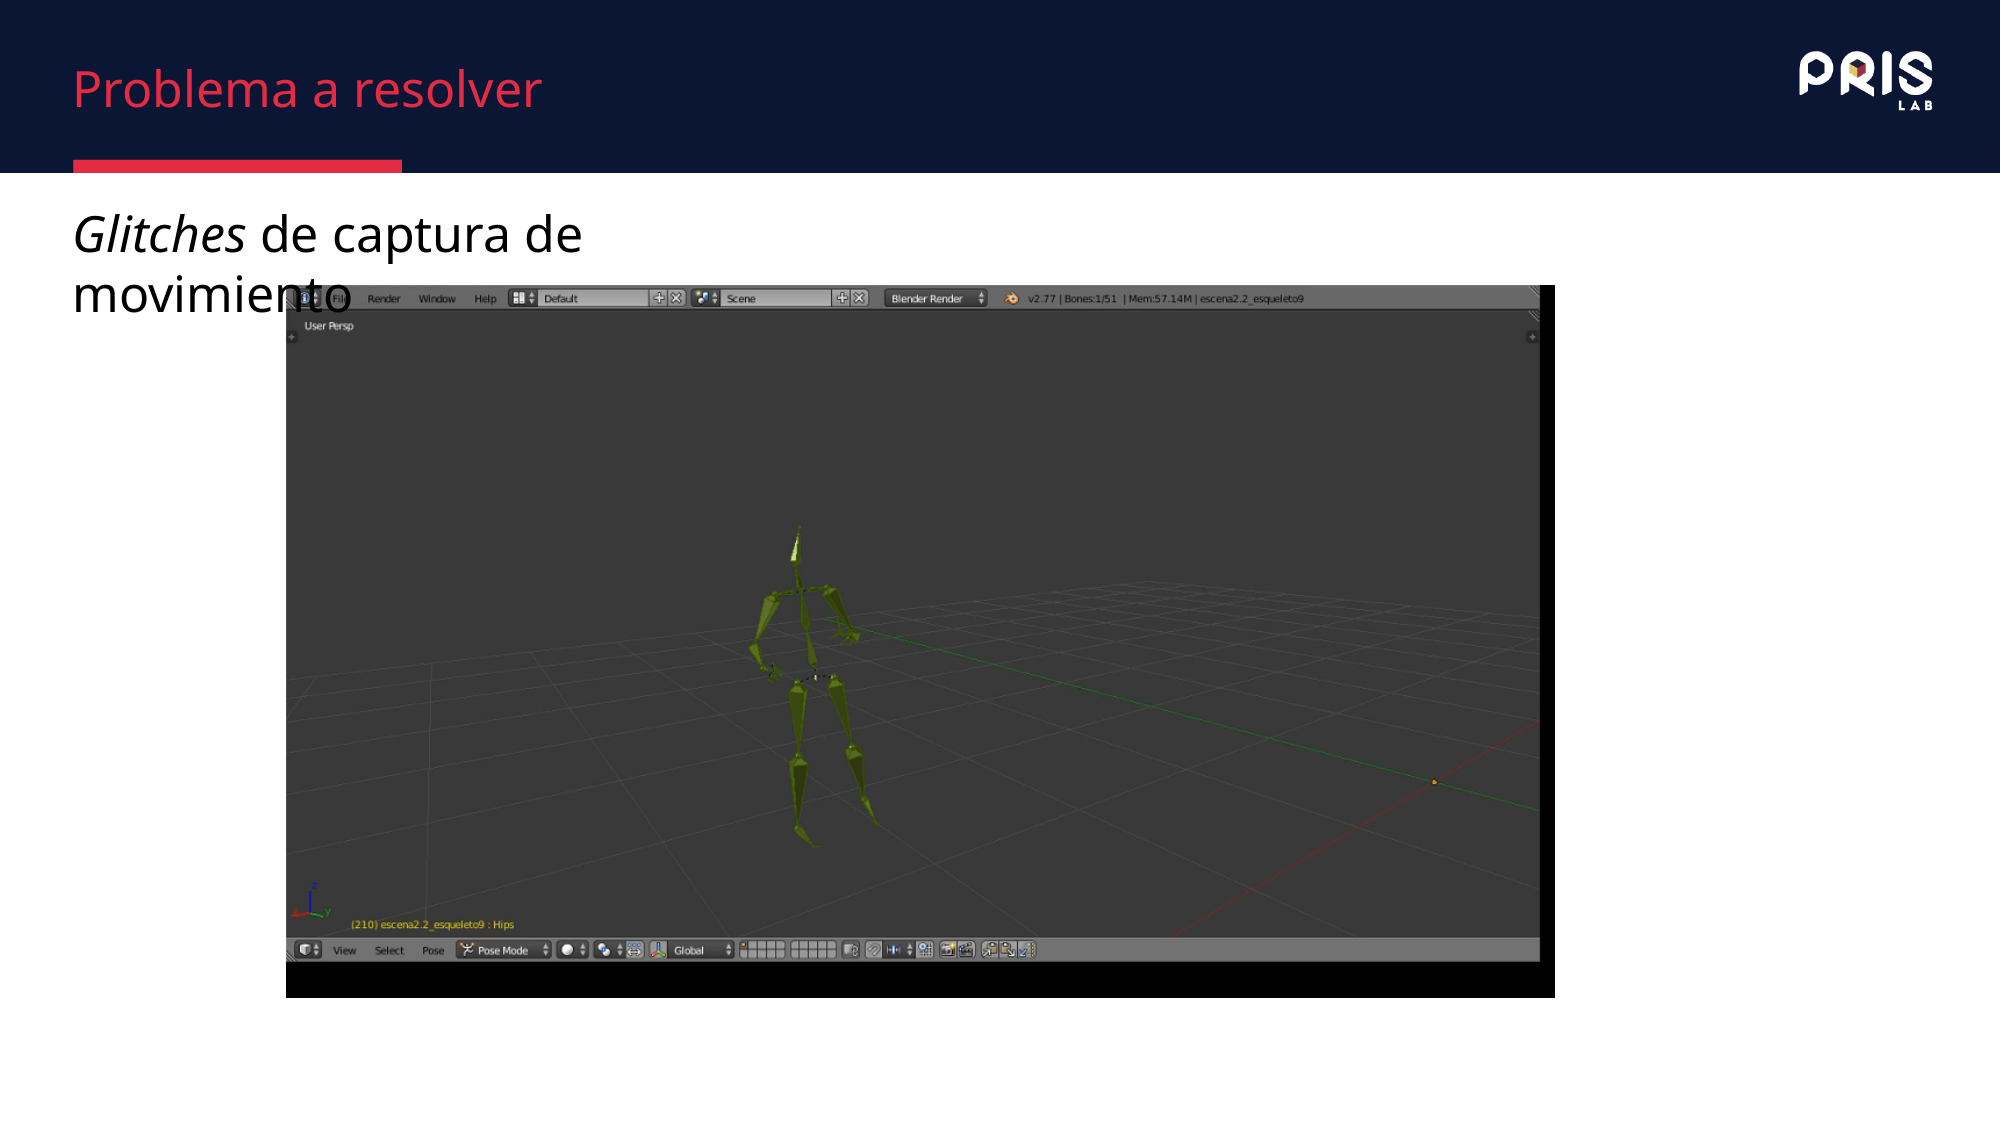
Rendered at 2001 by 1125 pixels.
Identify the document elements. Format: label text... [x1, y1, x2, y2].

text_box Glitches de captura de movimiento [57, 195, 875, 331]
picture [0, 0, 2000, 1125]
text_box Problema a resolver [57, 49, 1211, 125]
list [285, 284, 1555, 999]
